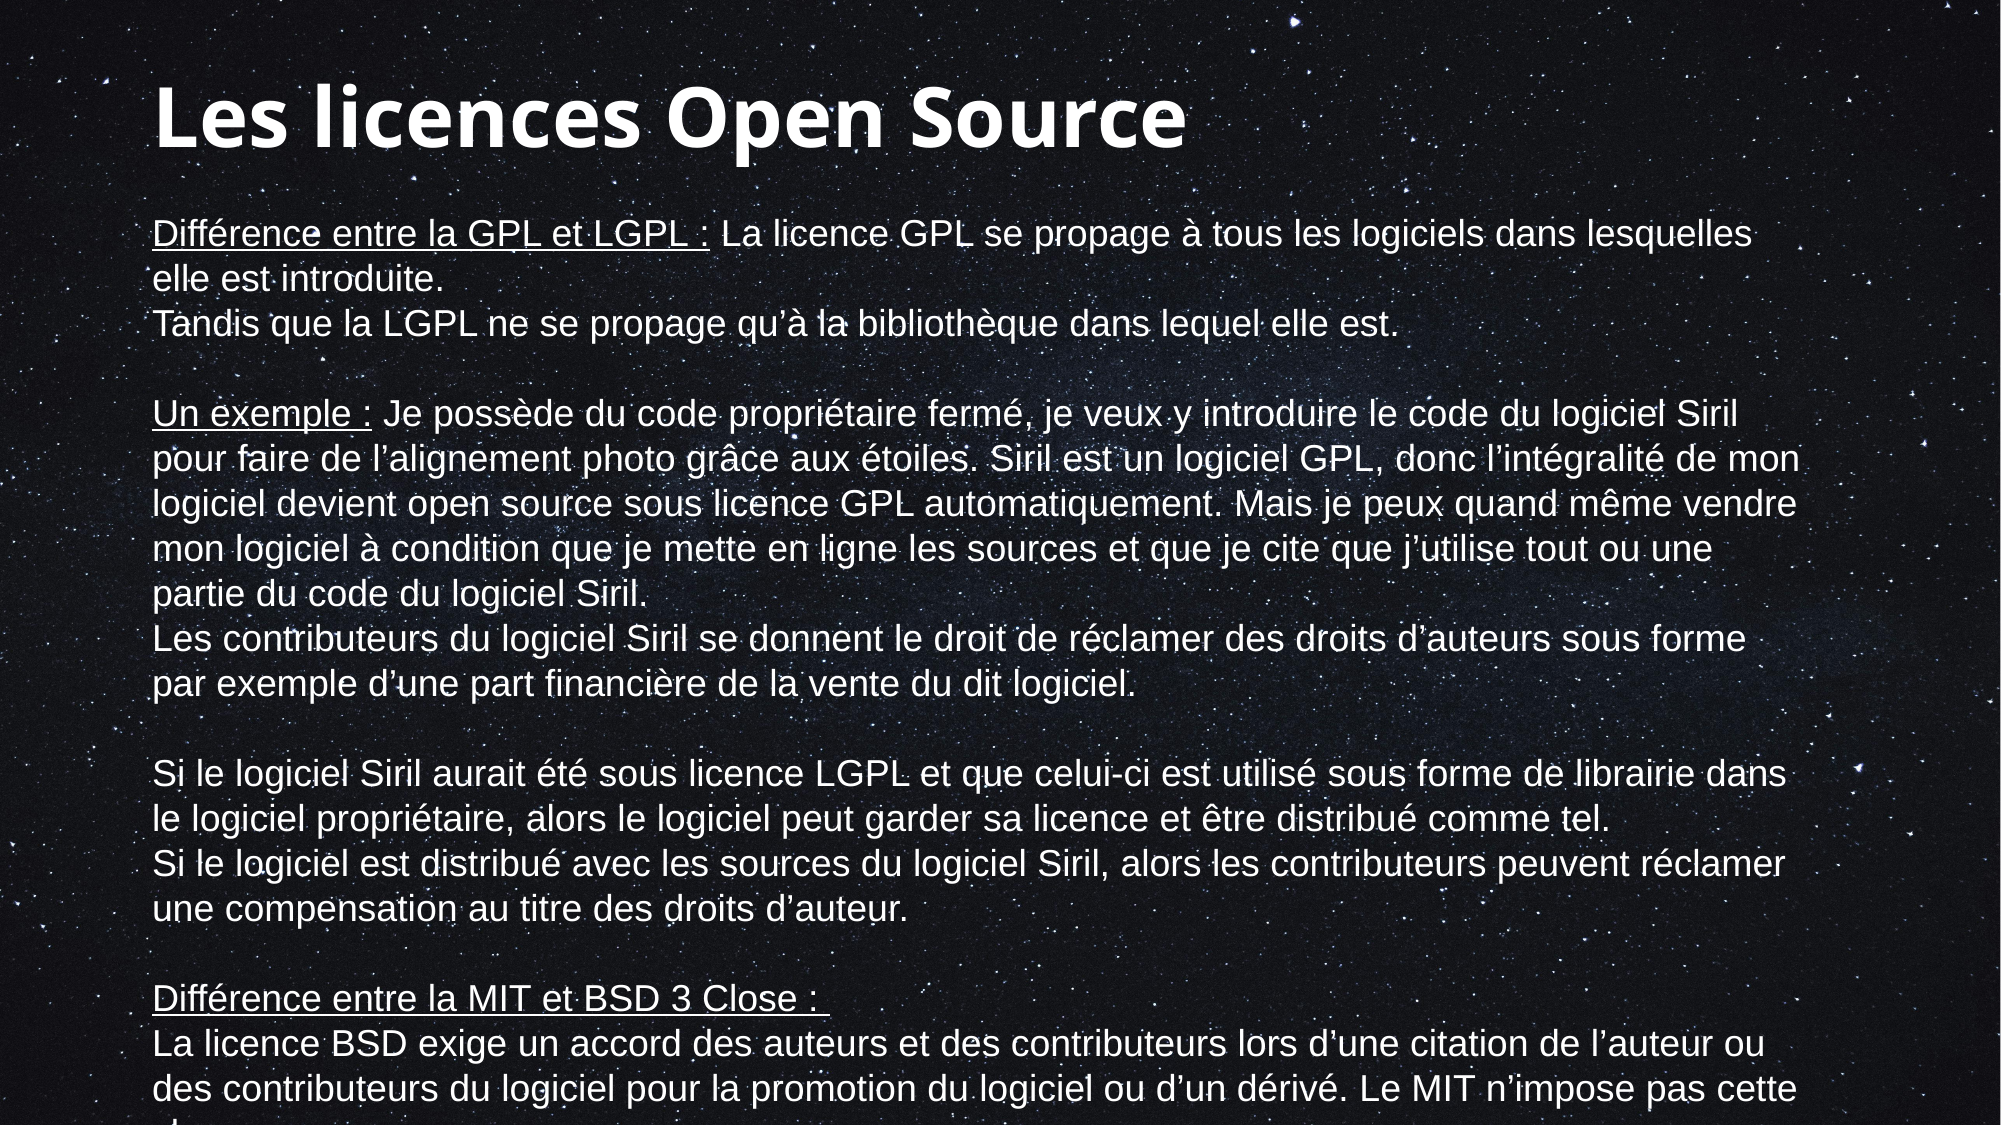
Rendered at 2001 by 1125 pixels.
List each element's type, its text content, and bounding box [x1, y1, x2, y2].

title Les licences Open Source [137, 11, 1359, 201]
text_box Différence entre la GPL et LGPL : La licence GPL se propage à tous les logiciels dans lesquelles elle est introduite. Tandis que la LGPL ne se propage qu’à la bibliothèque dans lequel elle est. Un exemple : Je possède du code propriétaire fermé, je veux y introduire le code du logiciel Siril pour faire de l’alignement photo grâce aux étoiles. Siril est un logiciel GPL, donc l’intégralité de mon logiciel devient open source sous licence GPL automatiquement. Mais je peux quand même vendre mon logiciel à condition que je mette en ligne les sources et que je cite que j’utilise tout ou une partie du code du logiciel Siril. Les contributeurs du logiciel Siril se donnent le droit de réclamer des droits d’auteurs sous forme par exemple d’une part financière de la vente du dit logiciel. Si le logiciel Siril aurait été sous licence LGPL et que celui-ci est utilisé sous forme de librairie dans le logiciel propriétaire, alors le logiciel peut garder sa licence et être distribué comme tel. Si le logiciel est distribué avec les sources du logiciel Siril, alors les contributeurs peuvent réclamer une compensation au titre des droits d’auteur. Différence entre la MIT et BSD 3 Close : La licence BSD exige un accord des auteurs et des contributeurs lors d’une citation de l’auteur ou des contributeurs du logiciel pour la promotion du logiciel ou d’un dérivé. Le MIT n’impose pas cette clause. [137, 201, 1827, 1099]
picture [0, 0, 2001, 1125]
